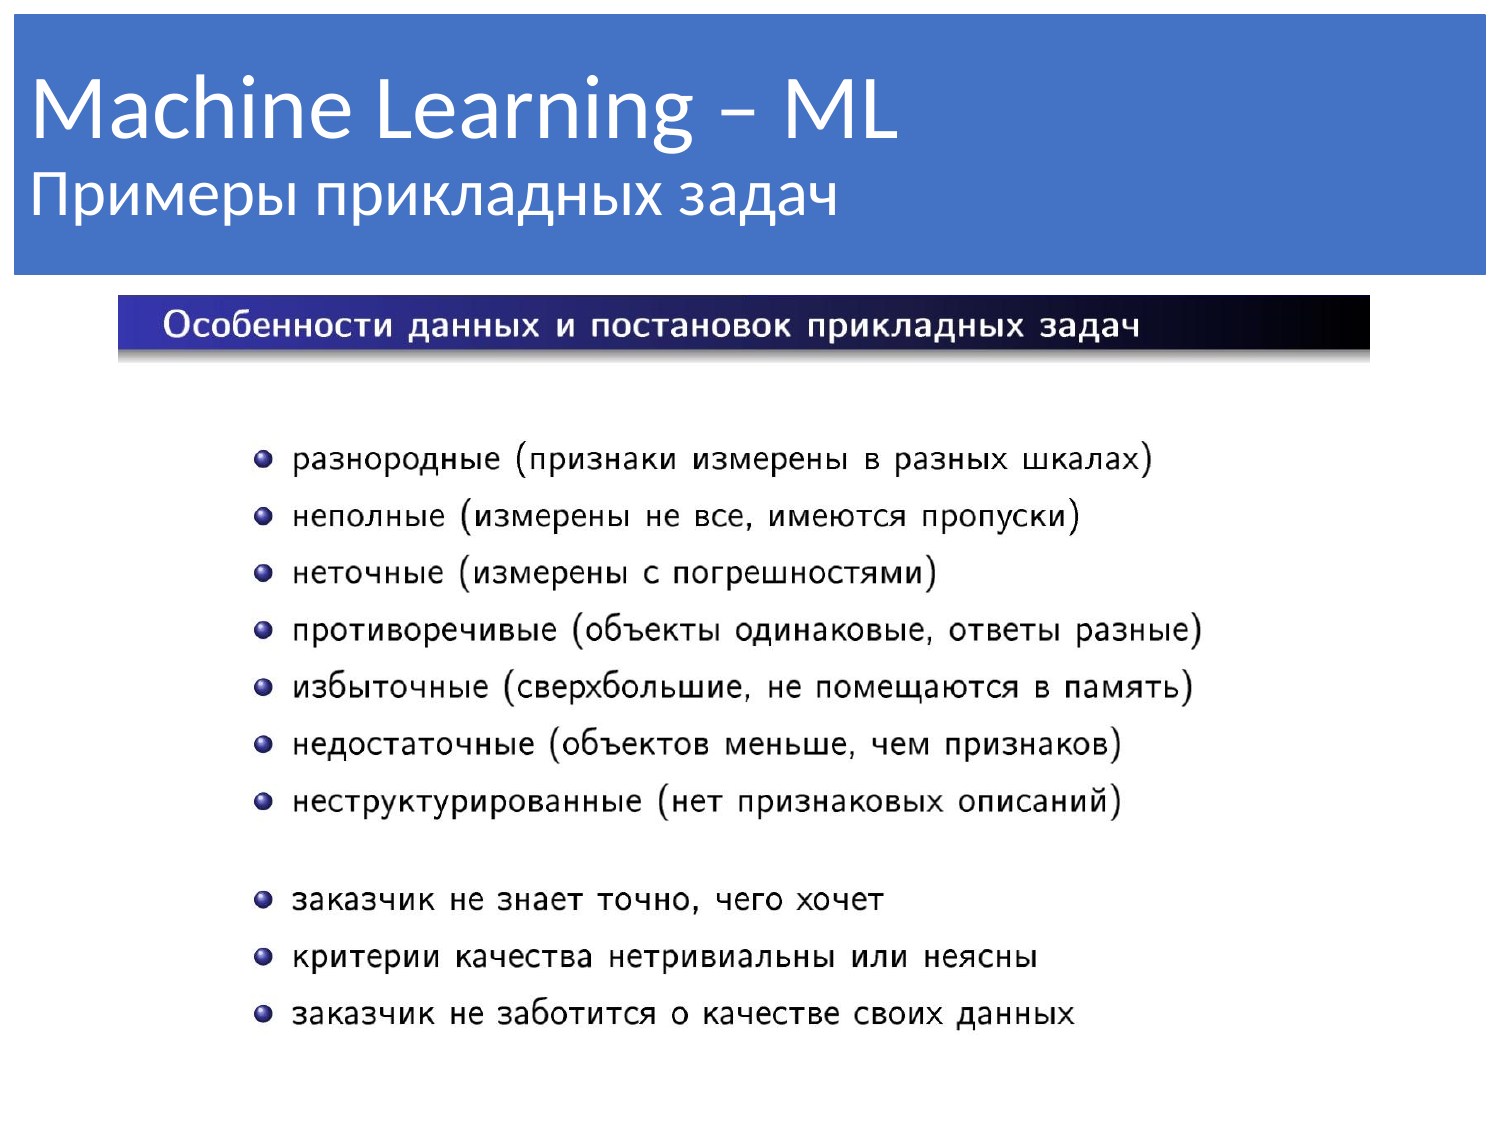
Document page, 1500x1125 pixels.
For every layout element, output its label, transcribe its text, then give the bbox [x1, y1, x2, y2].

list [117, 294, 1371, 1111]
title Machine Learning – ML Примеры прикладных задач [14, 14, 1486, 275]
